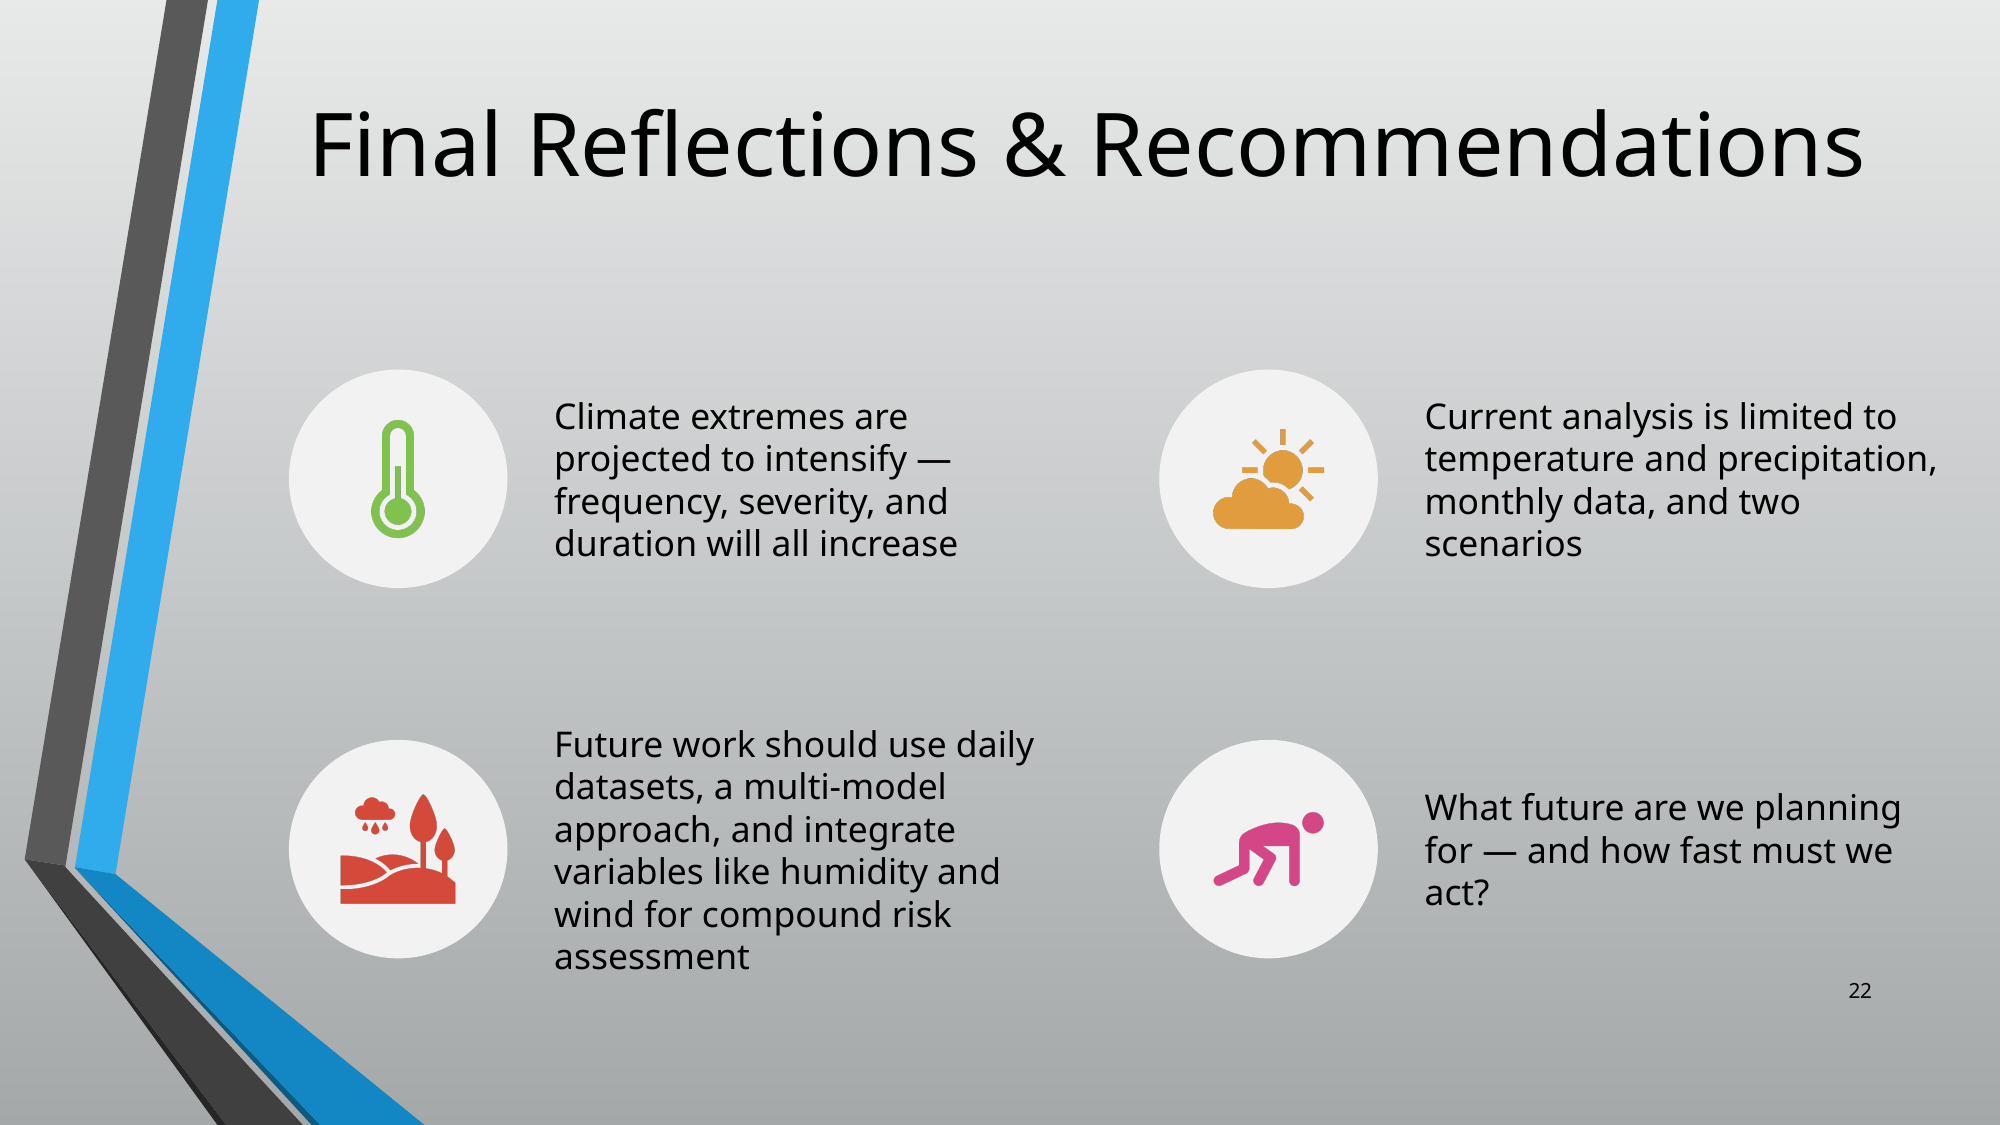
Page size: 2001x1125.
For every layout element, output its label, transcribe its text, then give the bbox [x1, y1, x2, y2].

title Final Reflections & Recommendations [288, 29, 1887, 217]
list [254, 217, 1974, 1111]
